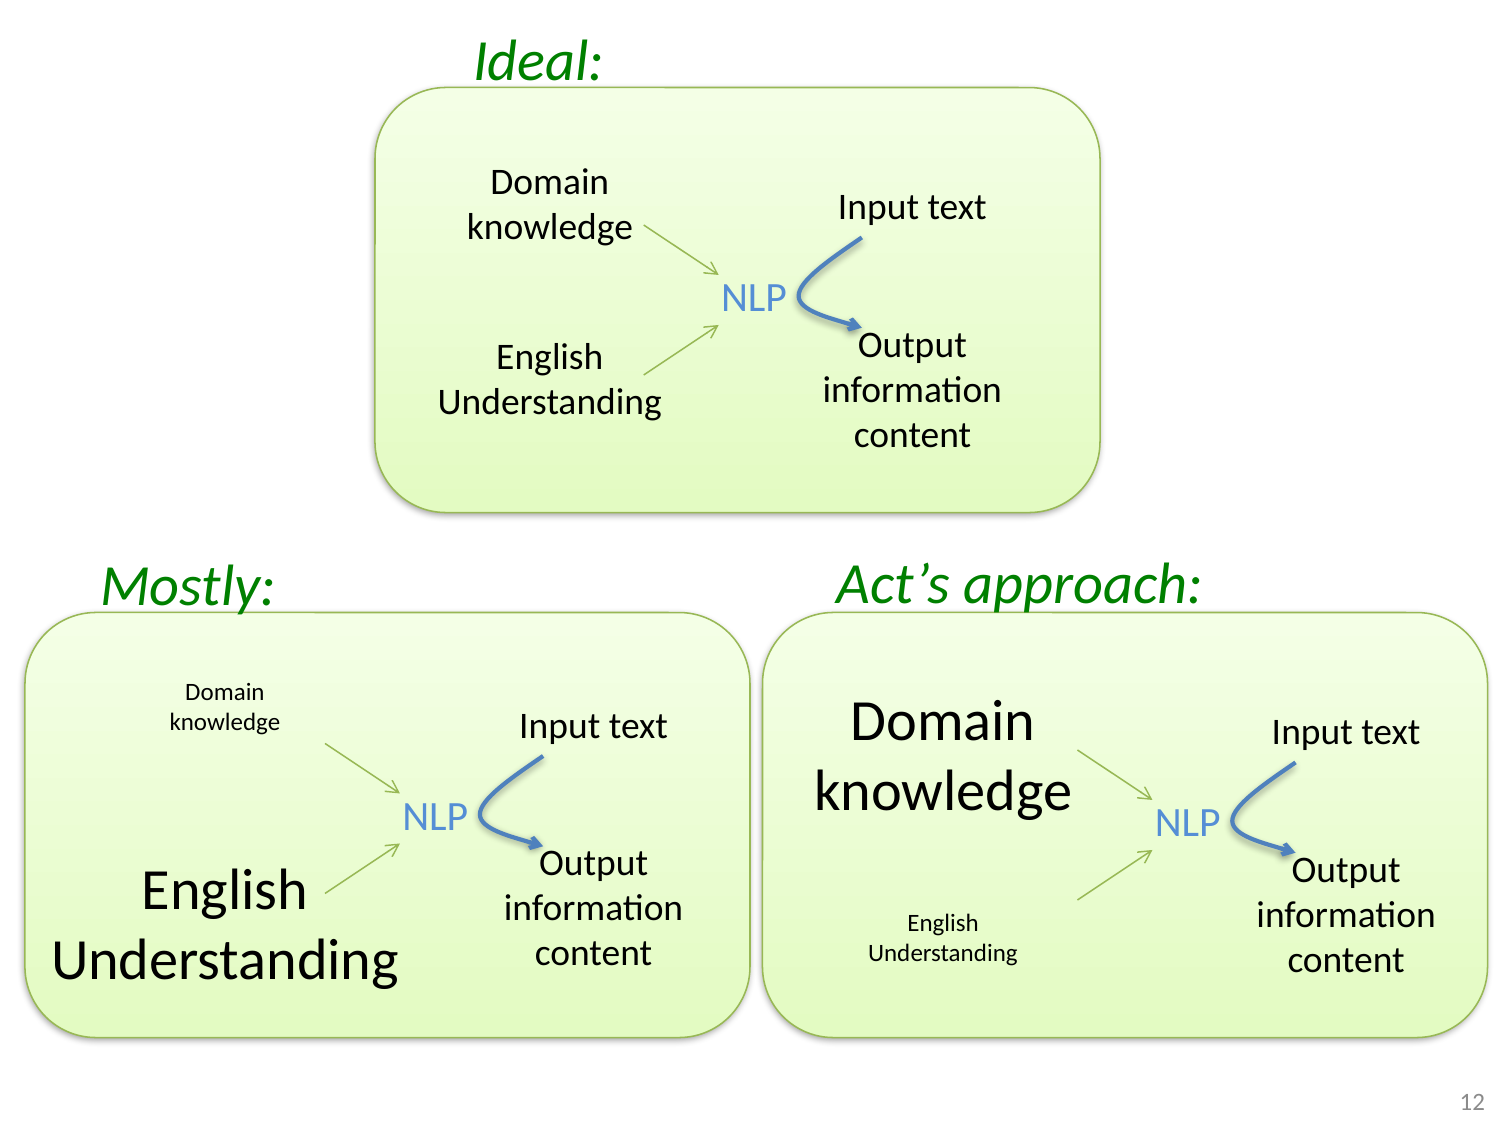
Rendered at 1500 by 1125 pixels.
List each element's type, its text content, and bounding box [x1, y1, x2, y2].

text_box Mostly: [85, 539, 292, 624]
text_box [789, 674, 1491, 990]
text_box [405, 149, 1057, 465]
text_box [24, 668, 738, 1001]
text_box Ideal: [458, 14, 620, 99]
text_box [38, 1007, 739, 1039]
text_box [374, 86, 1101, 514]
text_box [26, 611, 751, 1006]
text_box Act’s approach: [821, 537, 1219, 623]
text_box [761, 611, 1488, 1039]
slide_number 12 [1345, 1075, 1500, 1125]
